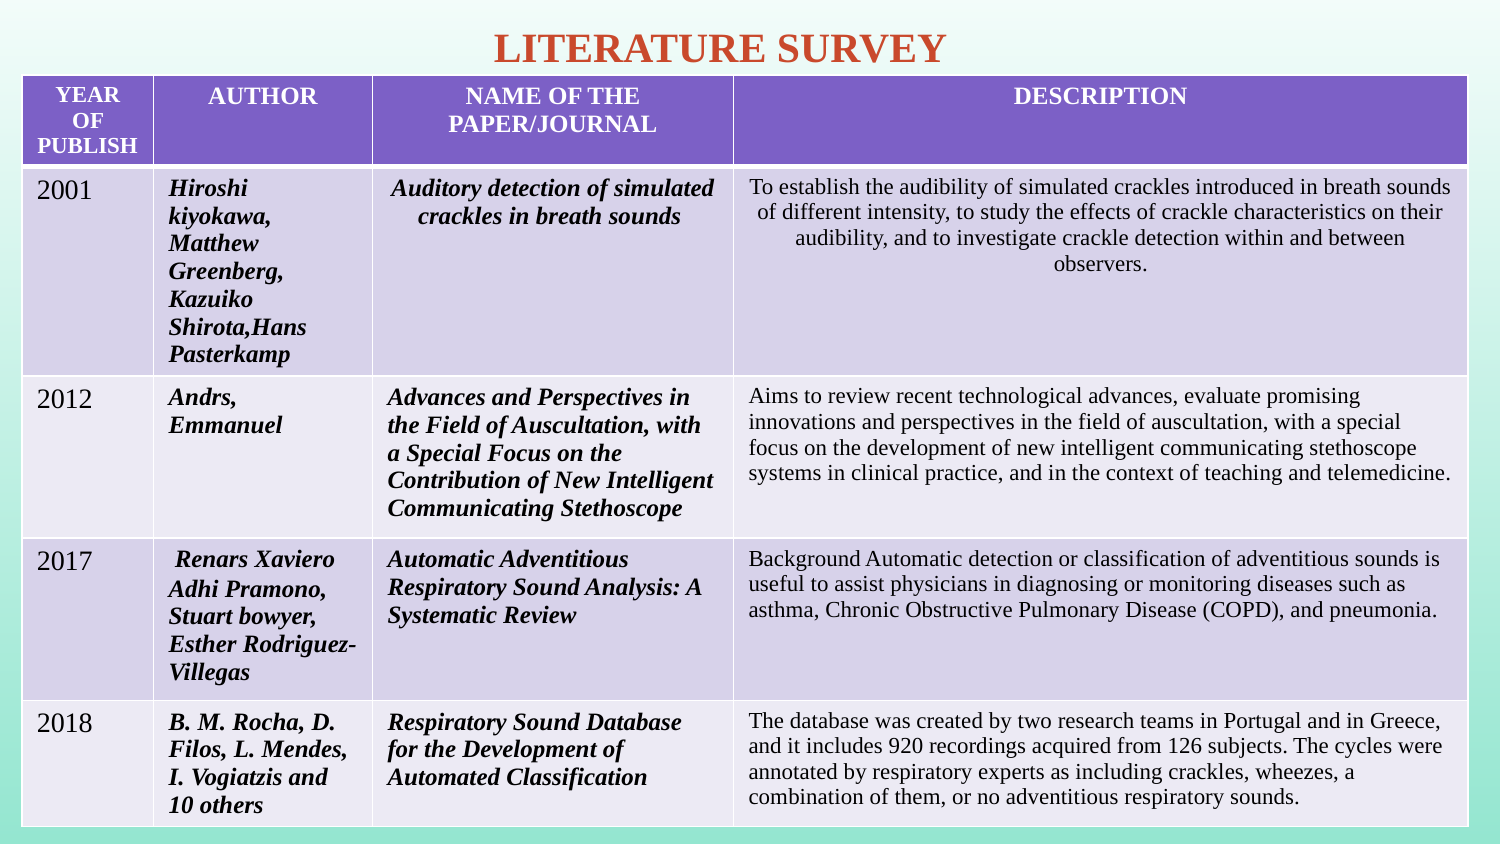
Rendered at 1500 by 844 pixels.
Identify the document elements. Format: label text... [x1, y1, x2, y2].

table_header AUTHOR [154, 76, 372, 164]
table_cell 2018 [23, 701, 153, 826]
table_cell 2017 [23, 539, 153, 700]
table_cell Hiroshi kiyokawa, Matthew Greenberg, Kazuiko Shirota,Hans Pasterkamp [154, 169, 372, 375]
table_cell Aims to review recent technological advances, evaluate promising innovations and perspectives in the field of auscultation, with a special focus on the development of new intelligent communicating stethoscope systems in clinical practice, and in the context of teaching and telemedicine. [734, 377, 1467, 537]
table_header NAME OF THE PAPER/JOURNAL [373, 76, 733, 164]
table_cell The database was created by two research teams in Portugal and in Greece, and it includes 920 recordings acquired from 126 subjects. The cycles were annotated by respiratory experts as including crackles, wheezes, a combination of them, or no adventitious respiratory sounds. [734, 701, 1467, 826]
table_cell 2001 [23, 169, 153, 375]
table_cell B. M. Rocha, D. Filos, L. Mendes, I. Vogiatzis and 10 others [154, 701, 372, 826]
table_header DESCRIPTION [734, 76, 1467, 164]
table_header YEAR OF PUBLISH [23, 76, 153, 164]
title LITERATURE SURVEY [21, 11, 1420, 74]
table_cell To establish the audibility of simulated crackles introduced in breath sounds of different intensity, to study the effects of crackle characteristics on their audibility, and to investigate crackle detection within and between observers. [734, 169, 1467, 375]
table_cell Auditory detection of simulated crackles in breath sounds [373, 169, 733, 375]
table_cell Respiratory Sound Database for the Development of Automated Classification [373, 701, 733, 826]
table_cell 2012 [23, 377, 153, 537]
table_cell Advances and Perspectives in the Field of Auscultation, with a Special Focus on the Contribution of New Intelligent Communicating Stethoscope [373, 377, 733, 537]
table_cell Background Automatic detection or classification of adventitious sounds is useful to assist physicians in diagnosing or monitoring diseases such as asthma, Chronic Obstructive Pulmonary Disease (COPD), and pneumonia. [734, 539, 1467, 700]
table_cell Automatic Adventitious Respiratory Sound Analysis: A Systematic Review [373, 539, 733, 700]
table_cell Andrs, Emmanuel [154, 377, 372, 537]
table_cell Renars Xaviero Adhi Pramono, Stuart bowyer, Esther Rodriguez-Villegas [154, 539, 372, 700]
